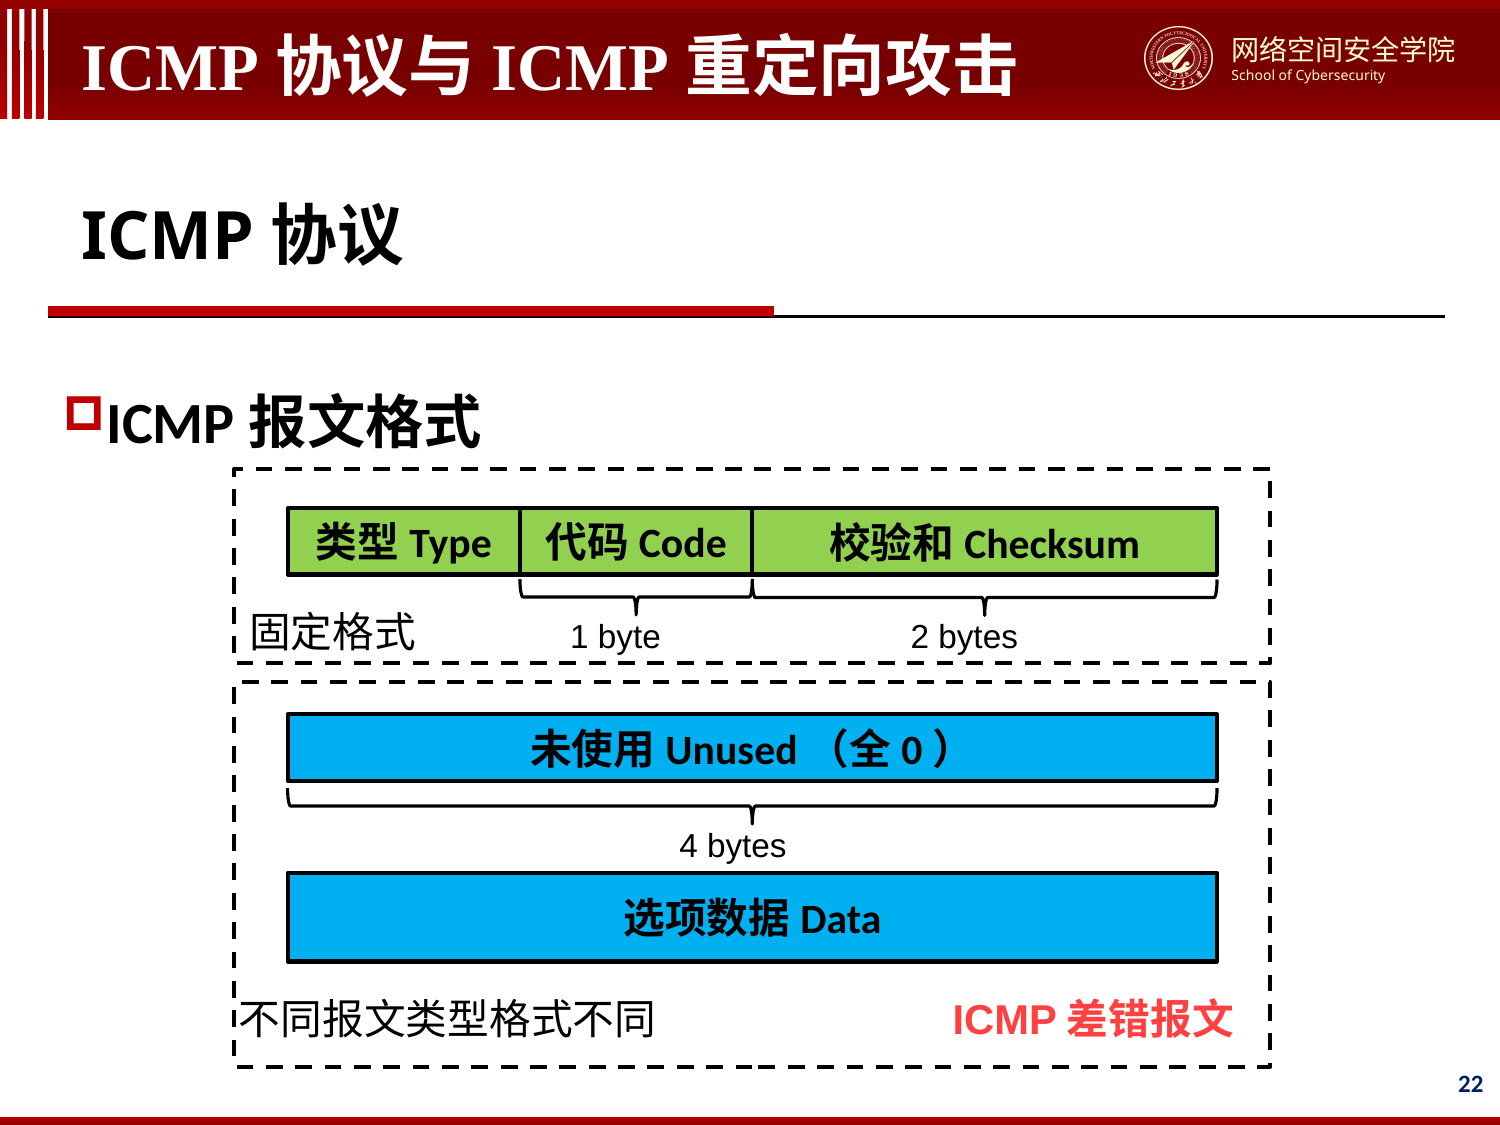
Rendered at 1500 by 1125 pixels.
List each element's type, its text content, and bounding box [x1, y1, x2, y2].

text_box [232, 680, 1272, 1069]
list ICMP报文格式 [48, 363, 1446, 460]
text_box 不同报文类型格式不同 [223, 985, 682, 1051]
text_box [752, 579, 1218, 607]
text_box 1 byte [555, 607, 717, 663]
text_box 2 bytes [895, 607, 1074, 663]
picture [1144, 26, 1213, 90]
subtitle ICMP协议 [66, 184, 1446, 297]
text_box [232, 467, 1272, 665]
text_box [286, 788, 1218, 816]
title ICMP协议与ICMP重定向攻击 [66, 7, 1082, 119]
text_box ICMP差错报文 [937, 985, 1258, 1051]
text_box 固定格式 [234, 597, 441, 663]
text_box 4 bytes [664, 816, 843, 872]
text_box [519, 578, 754, 616]
